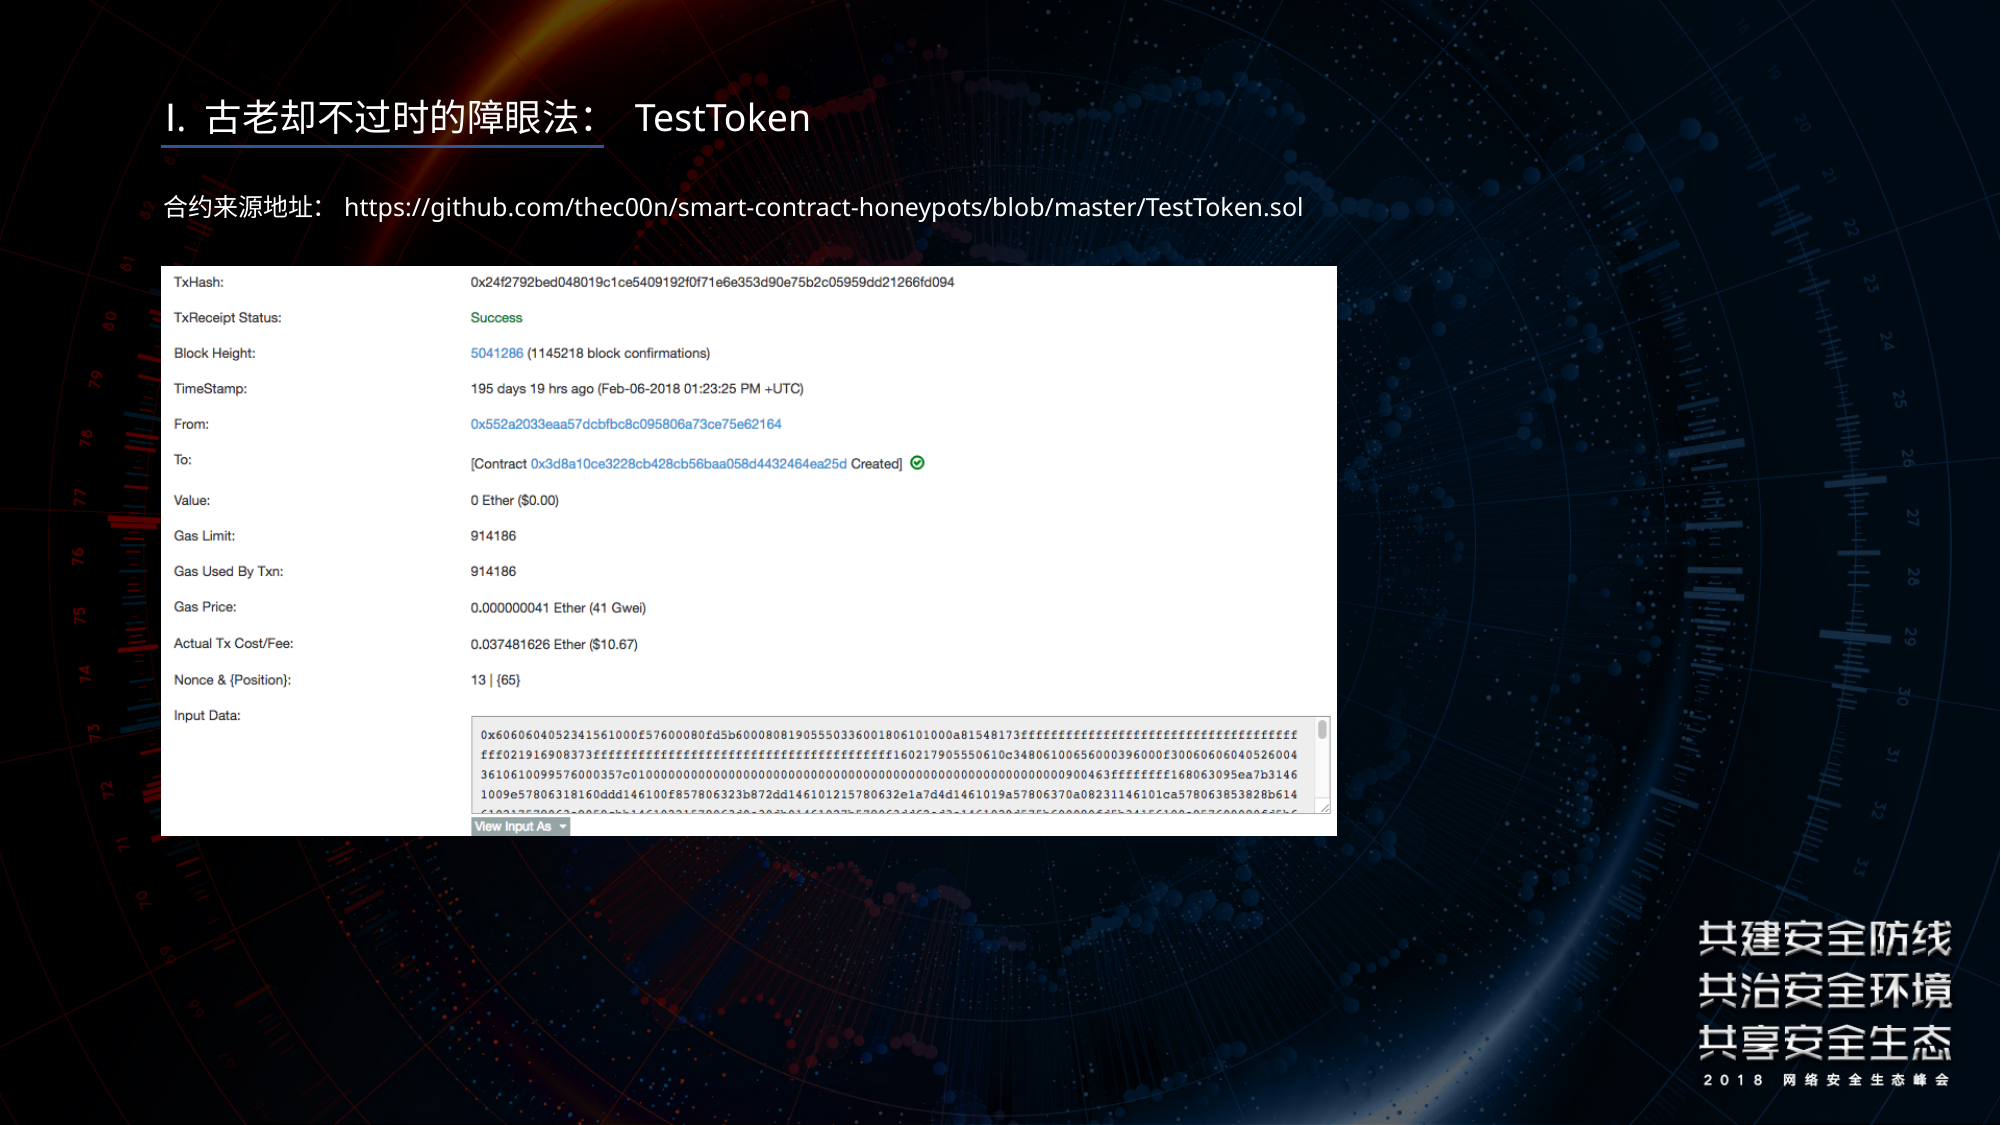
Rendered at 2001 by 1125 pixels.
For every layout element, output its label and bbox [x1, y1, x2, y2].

text_box [148, 86, 829, 147]
picture [0, 0, 2000, 1125]
